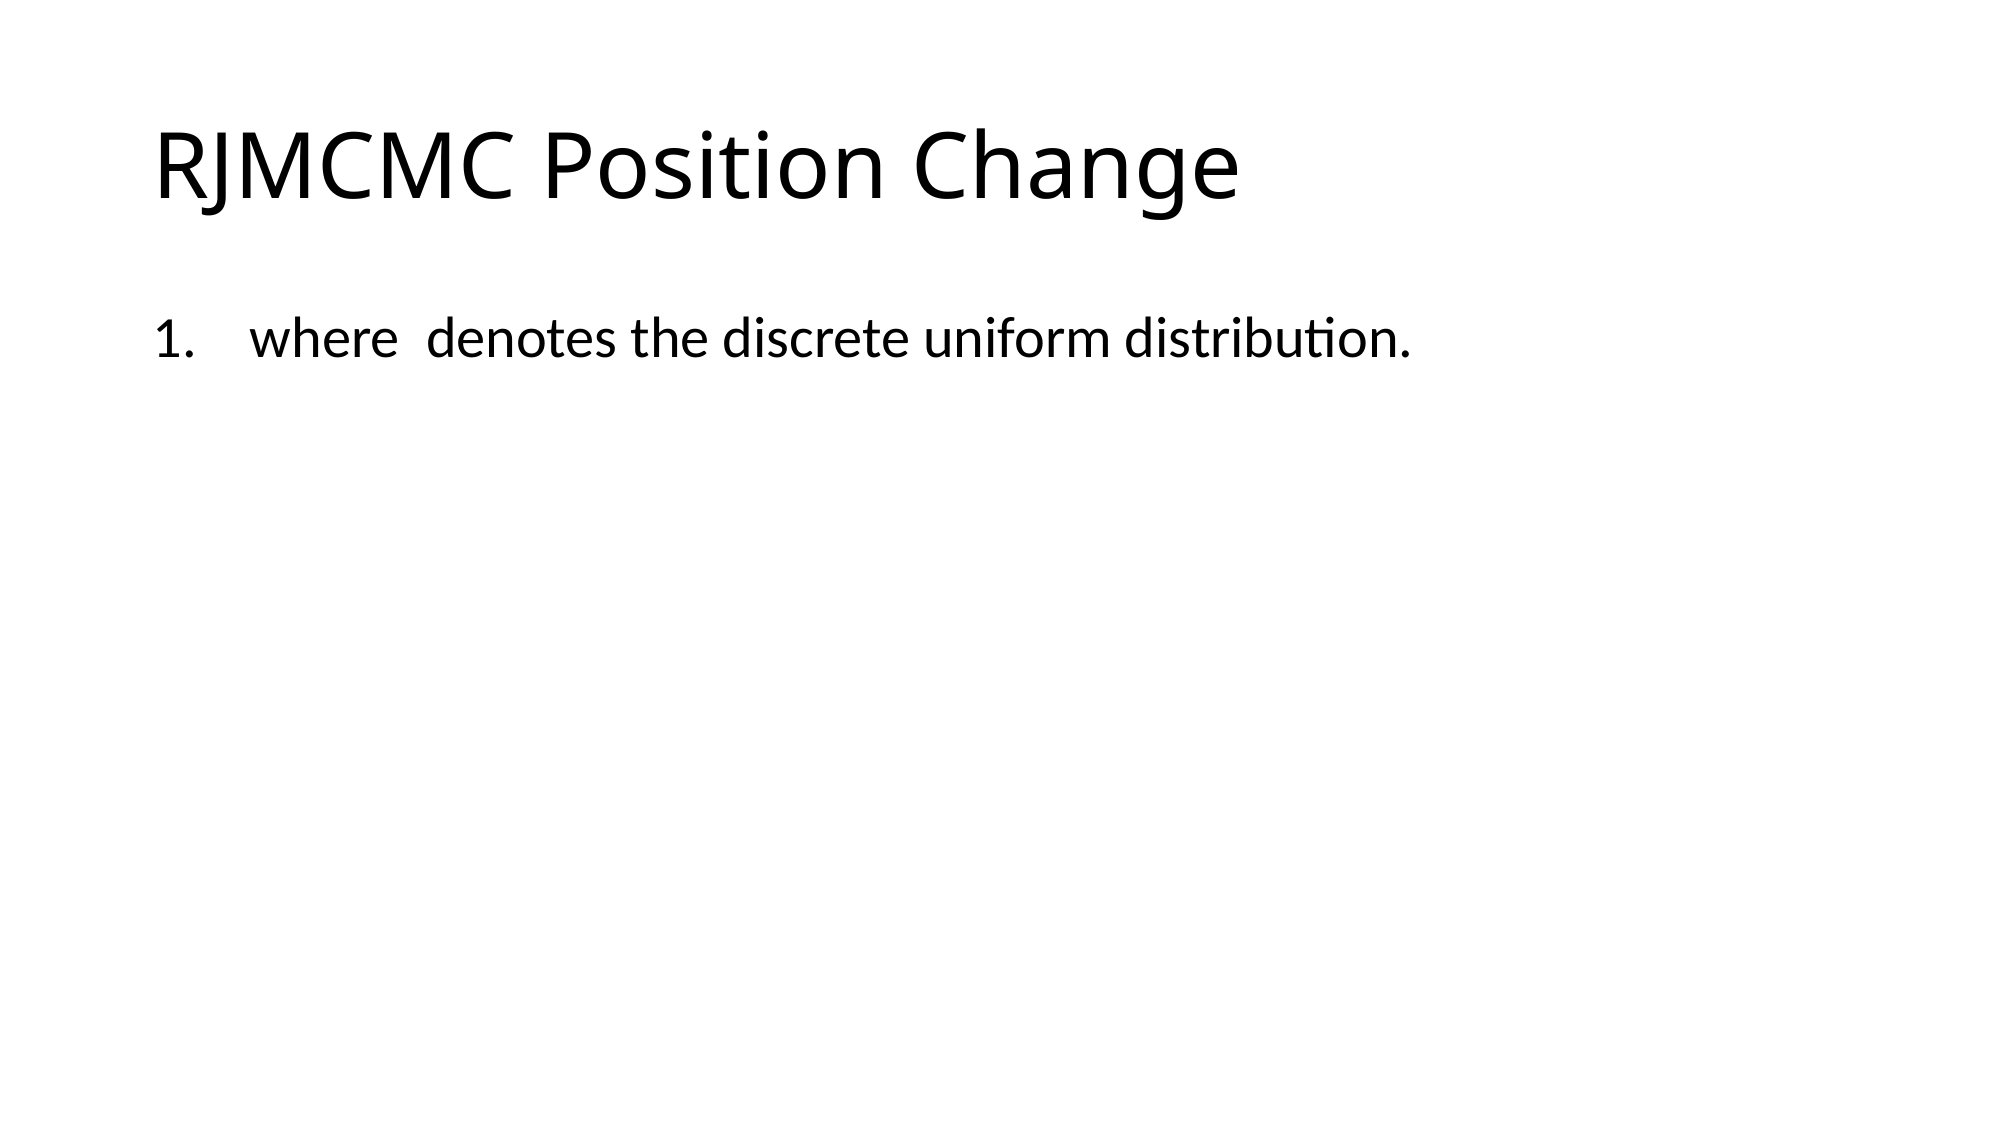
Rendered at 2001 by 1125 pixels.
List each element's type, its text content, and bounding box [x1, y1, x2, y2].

title RJMCMC Position Change [137, 59, 1863, 278]
